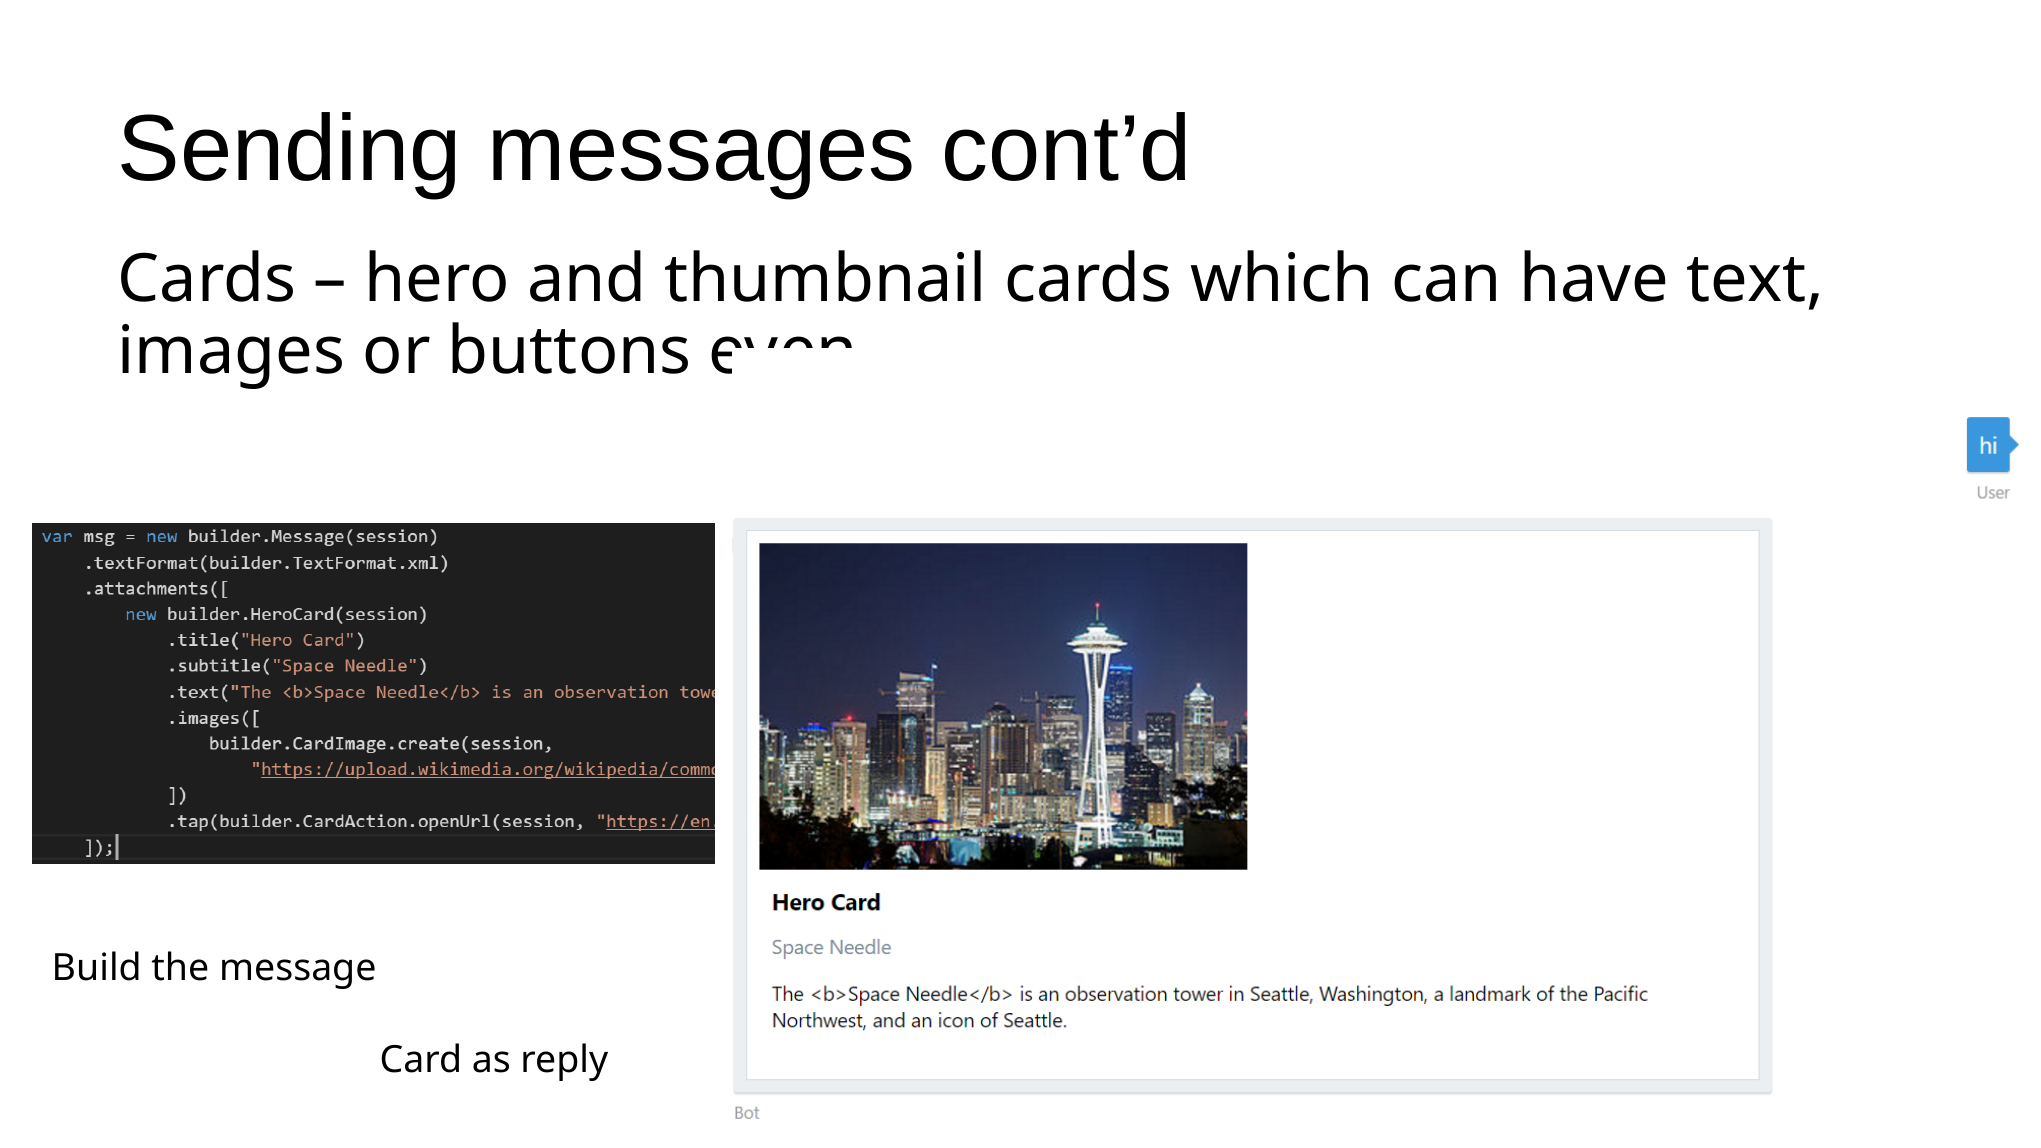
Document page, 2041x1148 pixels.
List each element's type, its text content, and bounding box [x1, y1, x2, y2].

picture [732, 348, 2028, 1129]
picture [32, 523, 715, 864]
list Cards – hero and thumbnail cards which can have text, images or buttons even [102, 236, 1921, 965]
text_box Card as reply [364, 1027, 624, 1088]
text_box Build the message [36, 935, 392, 996]
title Sending messages cont’d [102, 39, 1921, 236]
